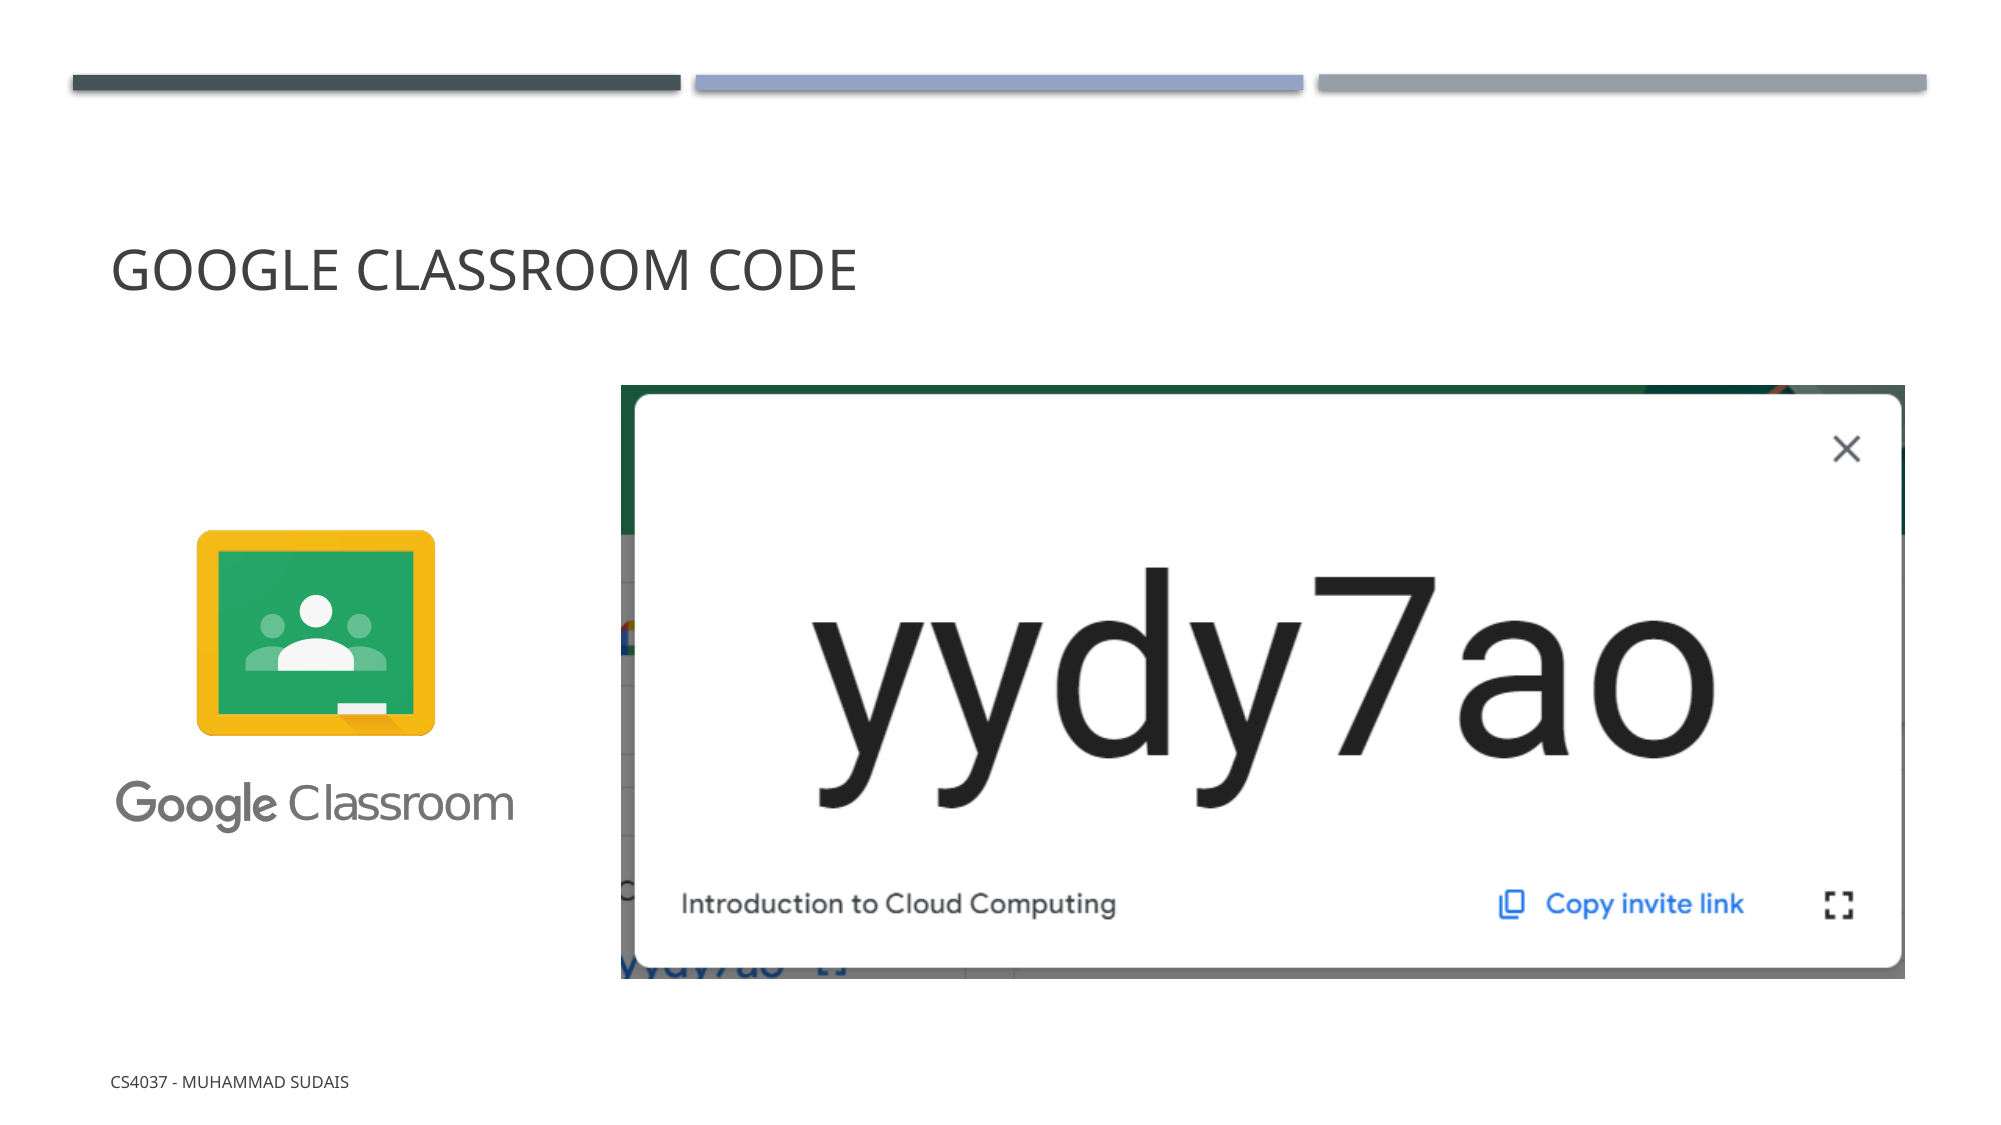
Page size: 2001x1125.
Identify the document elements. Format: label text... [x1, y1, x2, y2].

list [621, 384, 1906, 980]
title Google ClassRoom Code [95, 115, 1905, 311]
picture [63, 431, 565, 933]
footer CS4037 - Muhammad Sudais [95, 1053, 1230, 1114]
